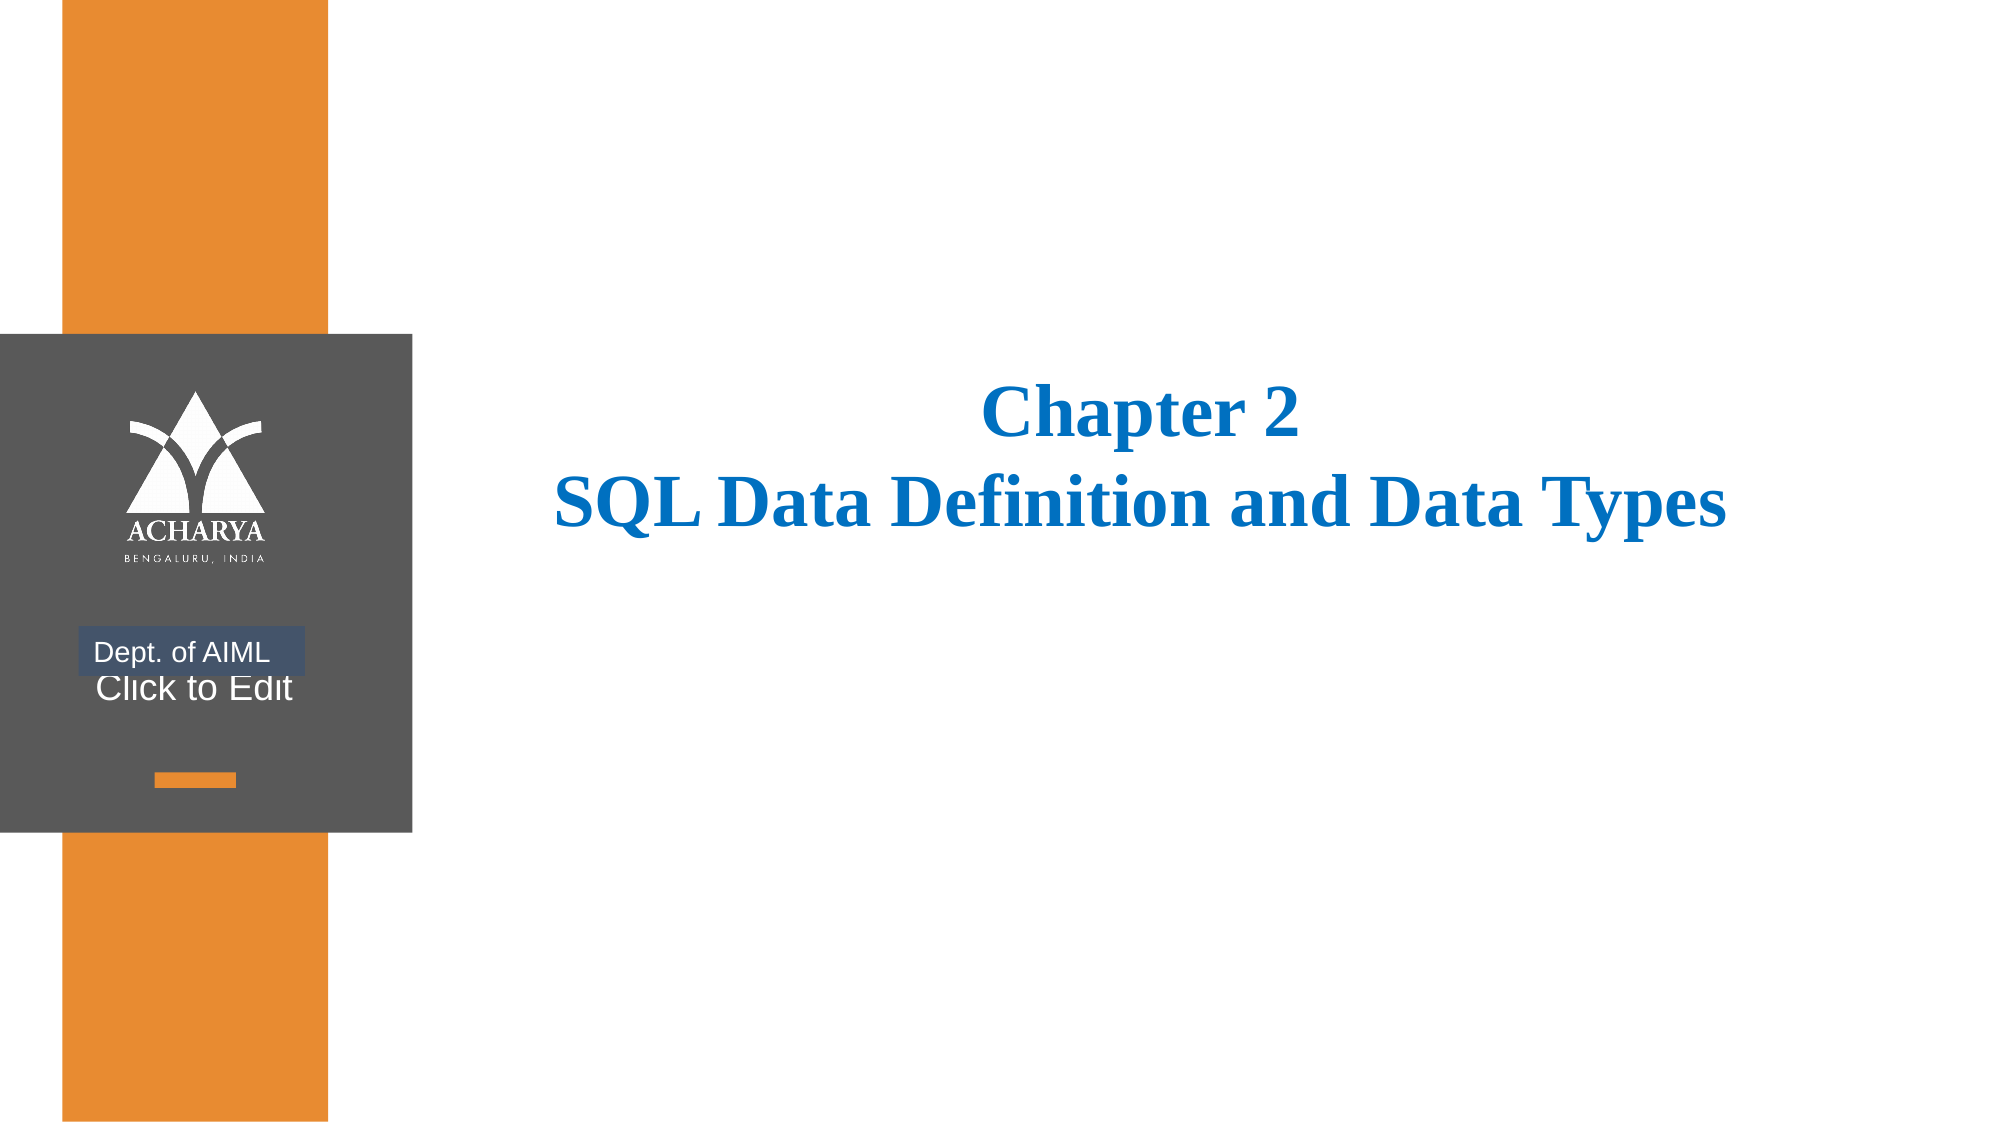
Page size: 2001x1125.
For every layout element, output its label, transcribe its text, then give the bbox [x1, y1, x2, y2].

text_box Dept. of AIML [78, 626, 305, 676]
text_box Chapter 2 SQL Data Definition and Data Types [357, 353, 1828, 549]
picture [125, 391, 265, 564]
